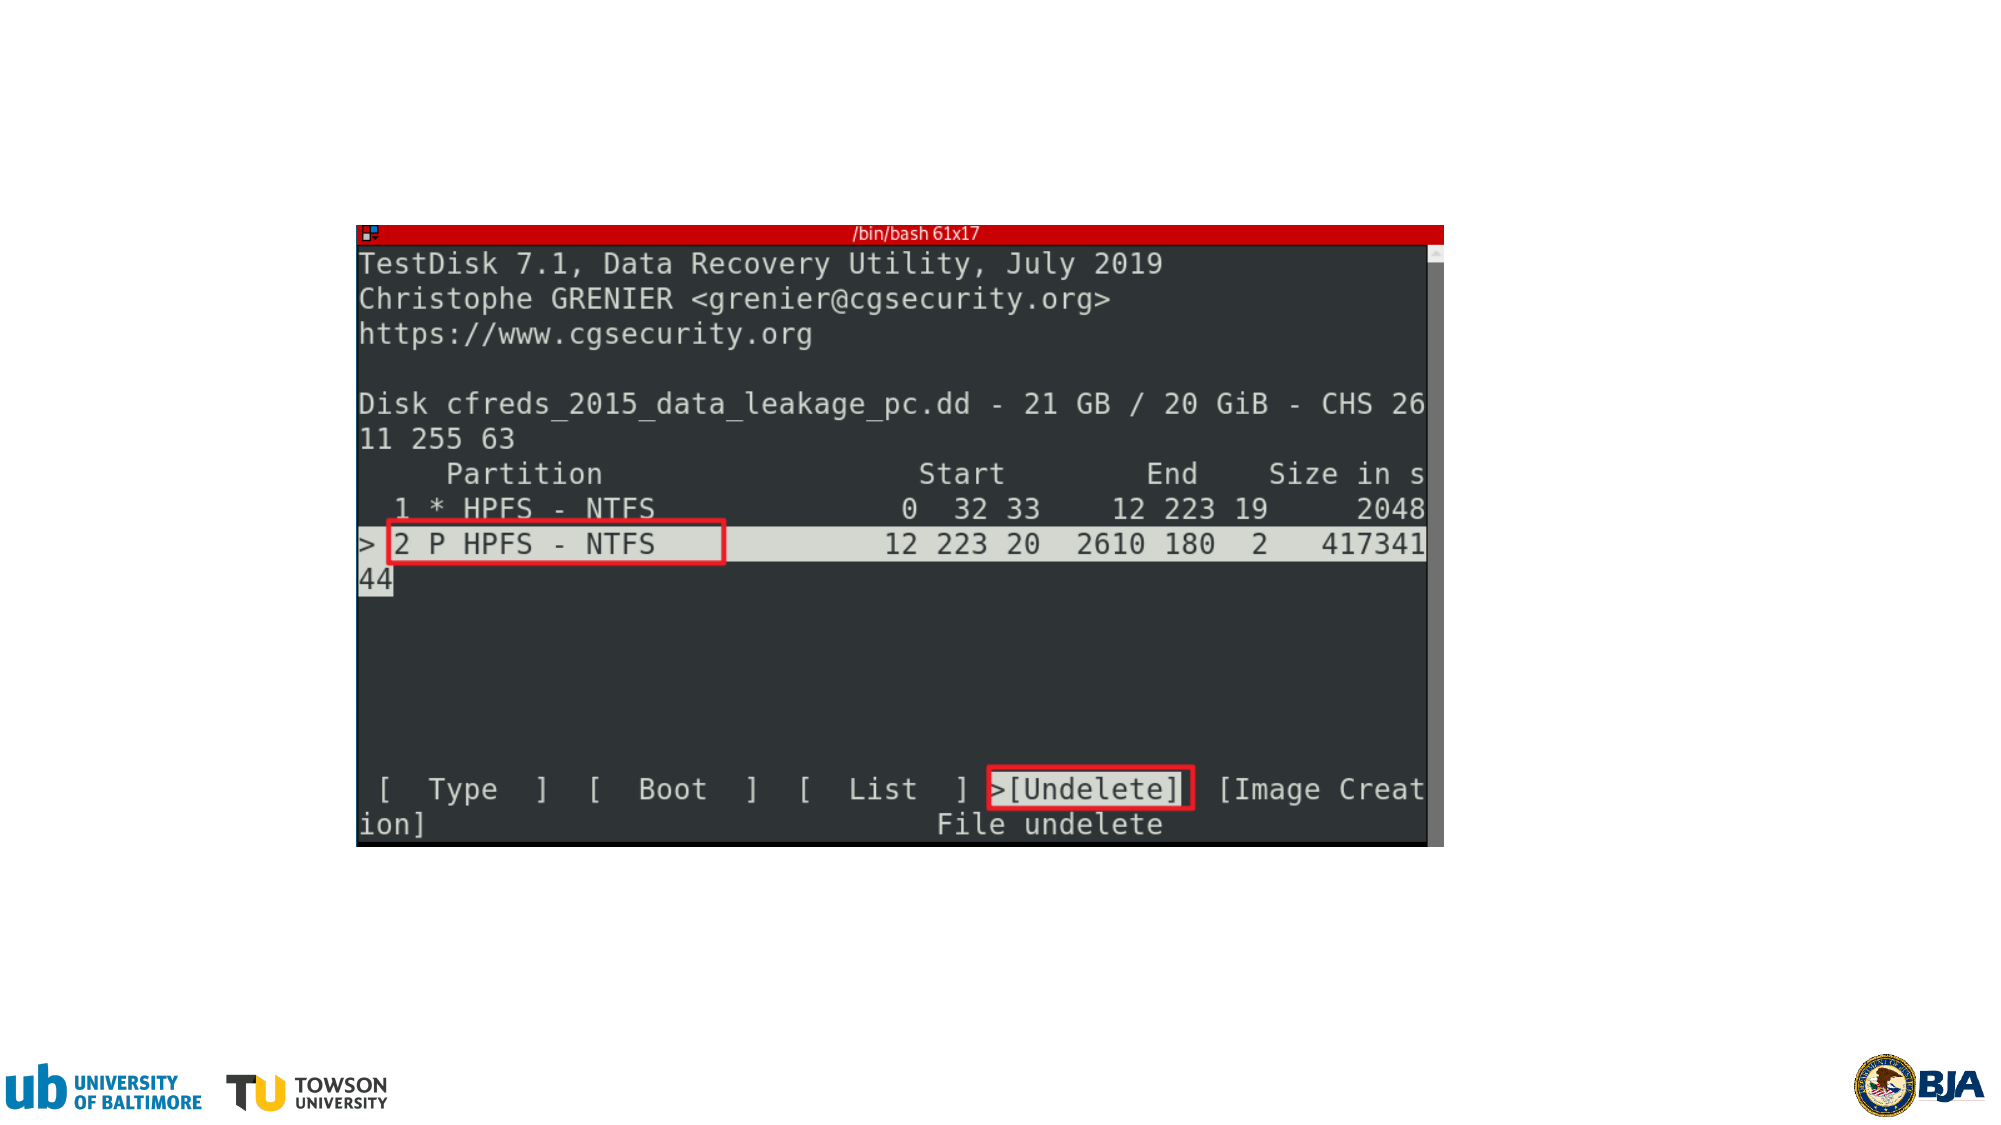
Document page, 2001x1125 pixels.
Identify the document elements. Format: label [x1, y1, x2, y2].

picture [0, 1031, 407, 1125]
picture [356, 225, 1444, 847]
picture [1854, 1054, 1986, 1117]
